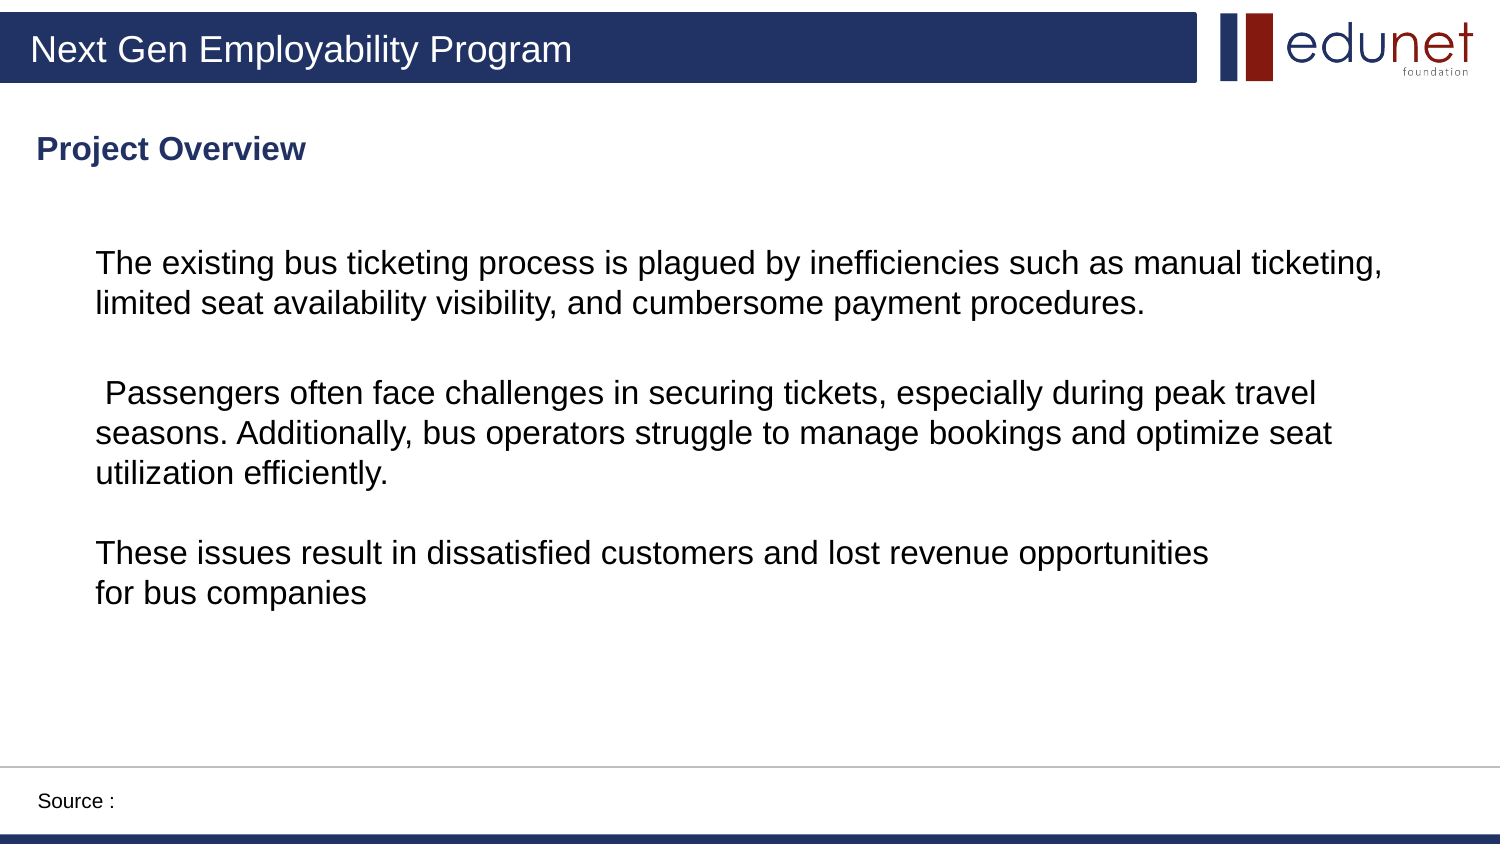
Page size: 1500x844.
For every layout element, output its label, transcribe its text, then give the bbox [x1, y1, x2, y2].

text_box Source : [22, 776, 139, 826]
text_box The existing bus ticketing process is plagued by inefficiencies such as manual ticketing, limited seat availability visibility, and cumbersome payment procedures. Passengers often face challenges in securing tickets, especially during peak travel seasons. Additionally, bus operators struggle to manage bookings and optimize seat utilization efficiently. These issues result in dissatisfied customers and lost revenue opportunities for bus companies [80, 234, 1463, 619]
title Project Overview [21, 111, 504, 165]
picture [1279, 14, 1482, 83]
